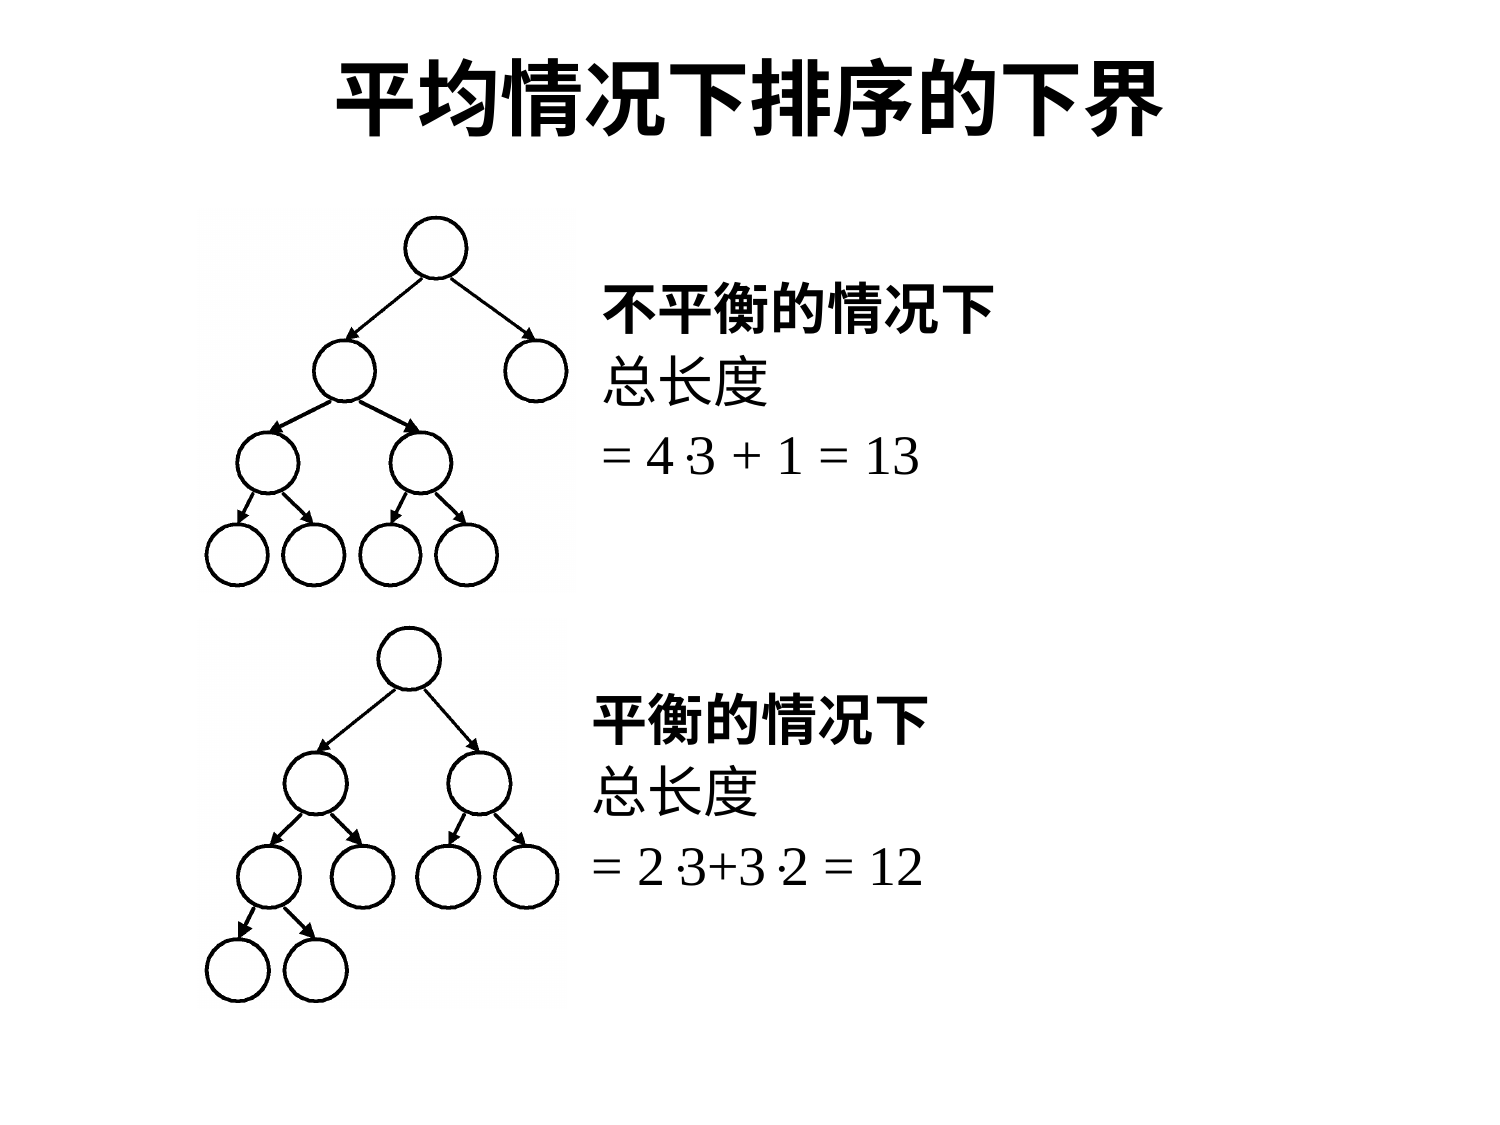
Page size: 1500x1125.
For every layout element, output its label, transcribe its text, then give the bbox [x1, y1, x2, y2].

text_box 平均情况下排序的下界 [5, 38, 1495, 143]
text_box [171, 207, 1402, 1009]
